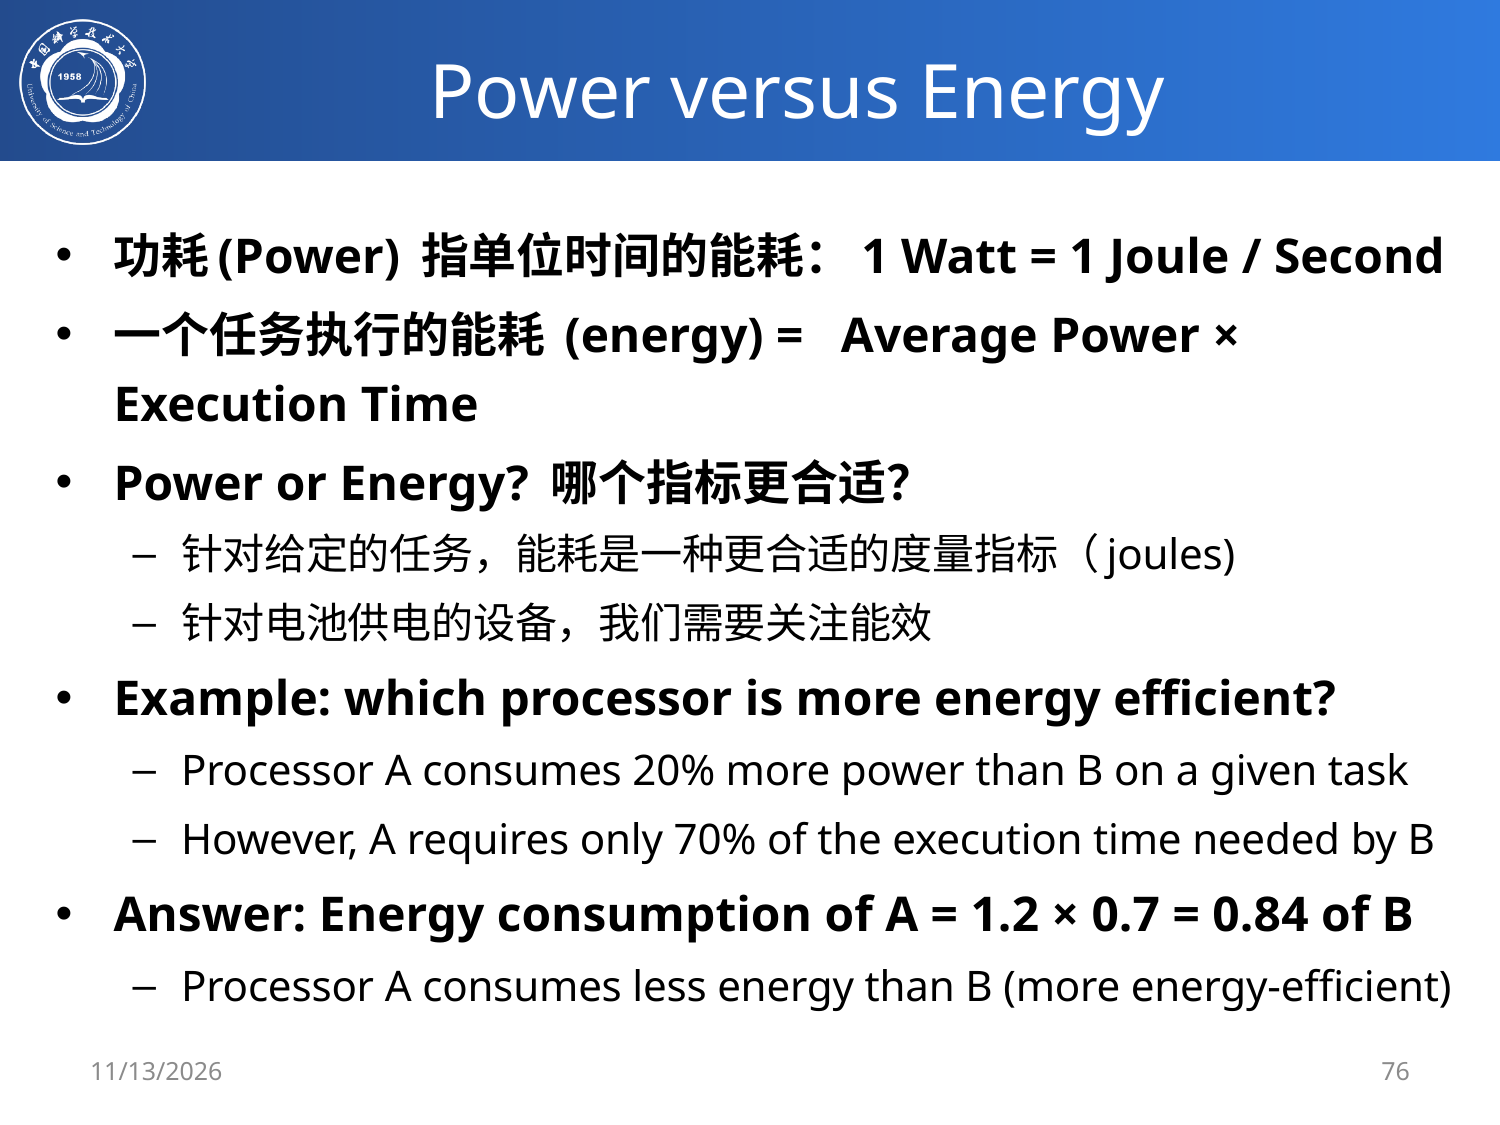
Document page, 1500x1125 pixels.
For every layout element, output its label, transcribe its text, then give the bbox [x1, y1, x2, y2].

picture [19, 19, 146, 145]
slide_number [75, 1042, 425, 1103]
slide_number 76 [1074, 1042, 1425, 1103]
title Power versus Energy [169, 24, 1425, 153]
list 功耗(Power) 指单位时间的能耗：1 Watt = 1 Joule / Second 一个任务执行的能耗 (energy) = Average Power × Execution Time Power or Energy? 哪个指标更合适？ 针对给定的任务，能耗是一种更合适的度量指标（joules) 针对电池供电的设备，我们需要关注能效 Example: which processor is more energy efficient? Processor A consumes 20% more power than B on a given task However, A requires only 70% of the execution time needed by B Answer: Energy consumption of A = 1.2 × 0.7 = 0.84 of B Processor A consumes less energy than B (more energy-efficient) [40, 206, 1478, 1036]
